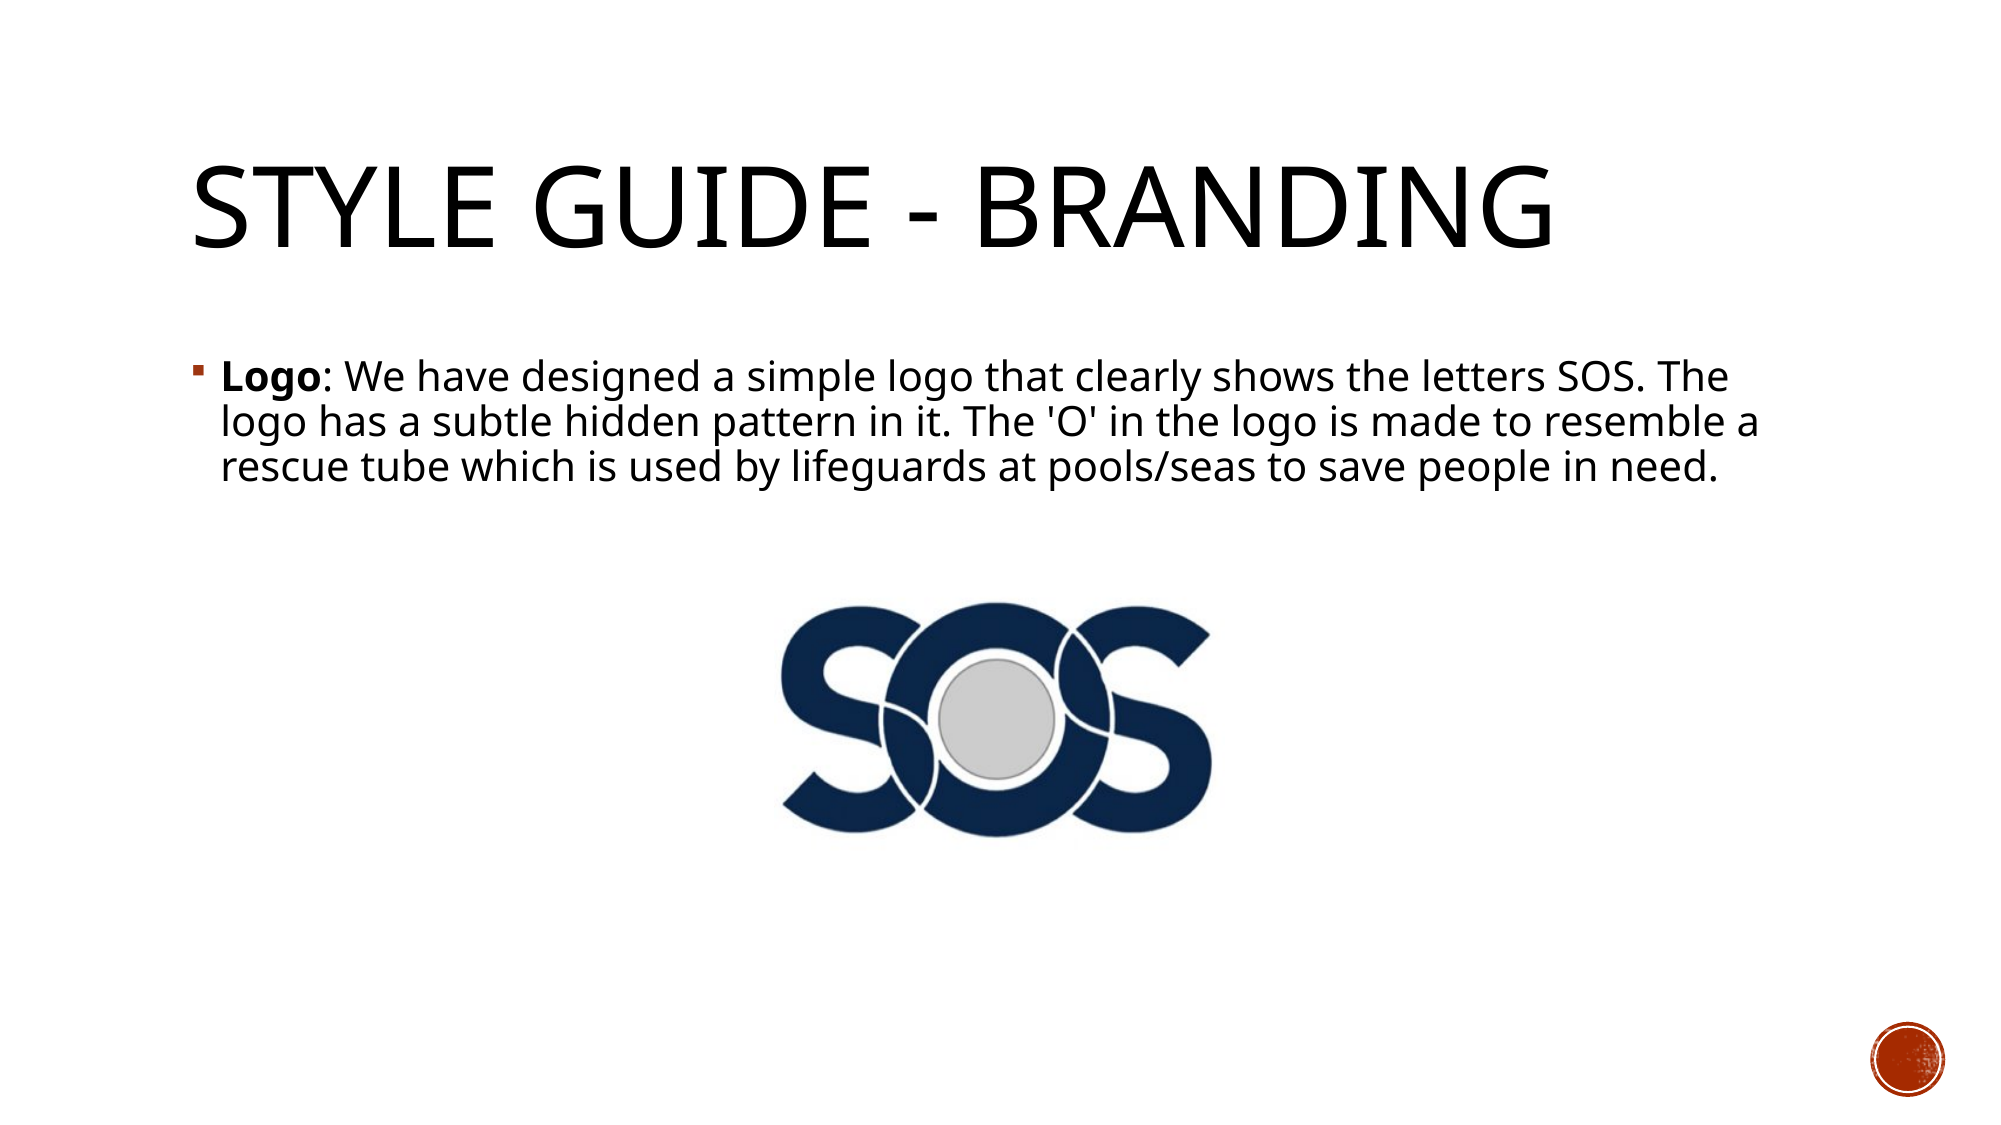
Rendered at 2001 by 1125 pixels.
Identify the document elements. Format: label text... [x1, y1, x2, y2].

title Style guide - branding [175, 79, 1826, 344]
list Logo: We have designed a simple logo that clearly shows the letters SOS. The logo has a subtle hidden pattern in it. The 'O' in the logo is made to resemble a rescue tube which is used by lifeguards at pools/seas to save people in need. [175, 348, 1826, 1013]
picture [774, 577, 1225, 877]
